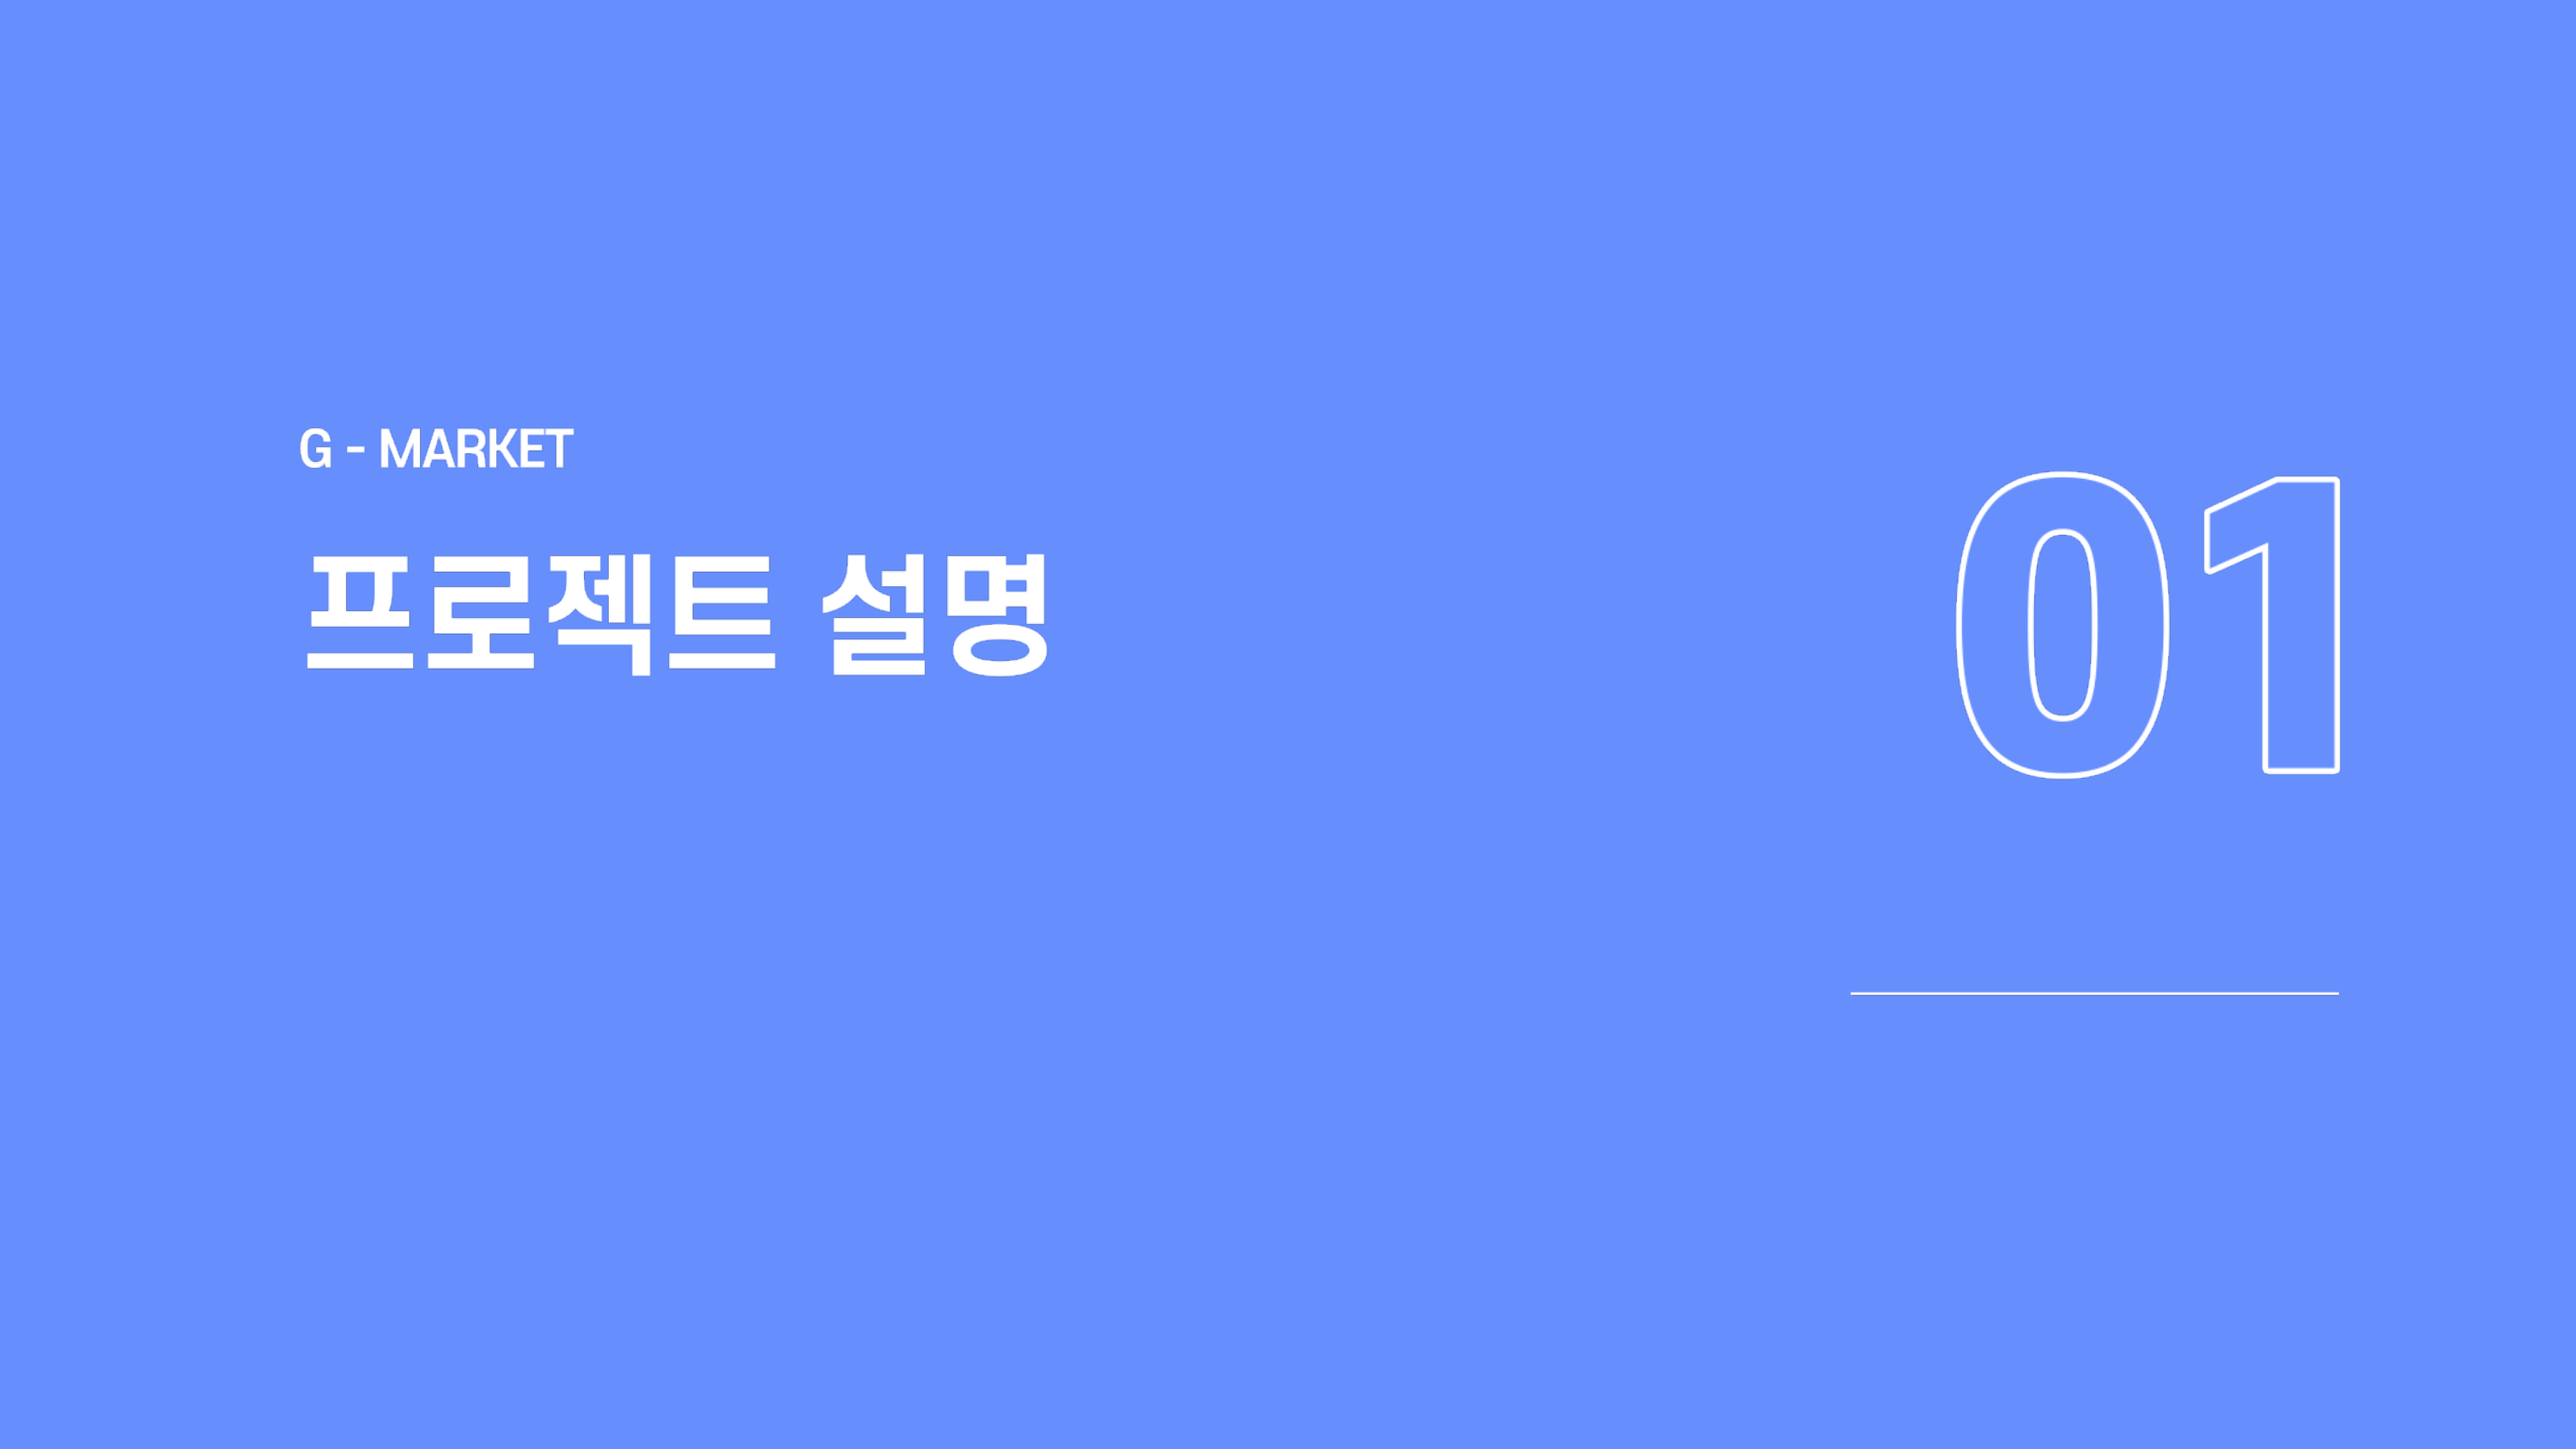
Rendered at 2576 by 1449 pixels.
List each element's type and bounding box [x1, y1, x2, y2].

picture [1516, 226, 2576, 1229]
picture [278, 393, 1139, 742]
